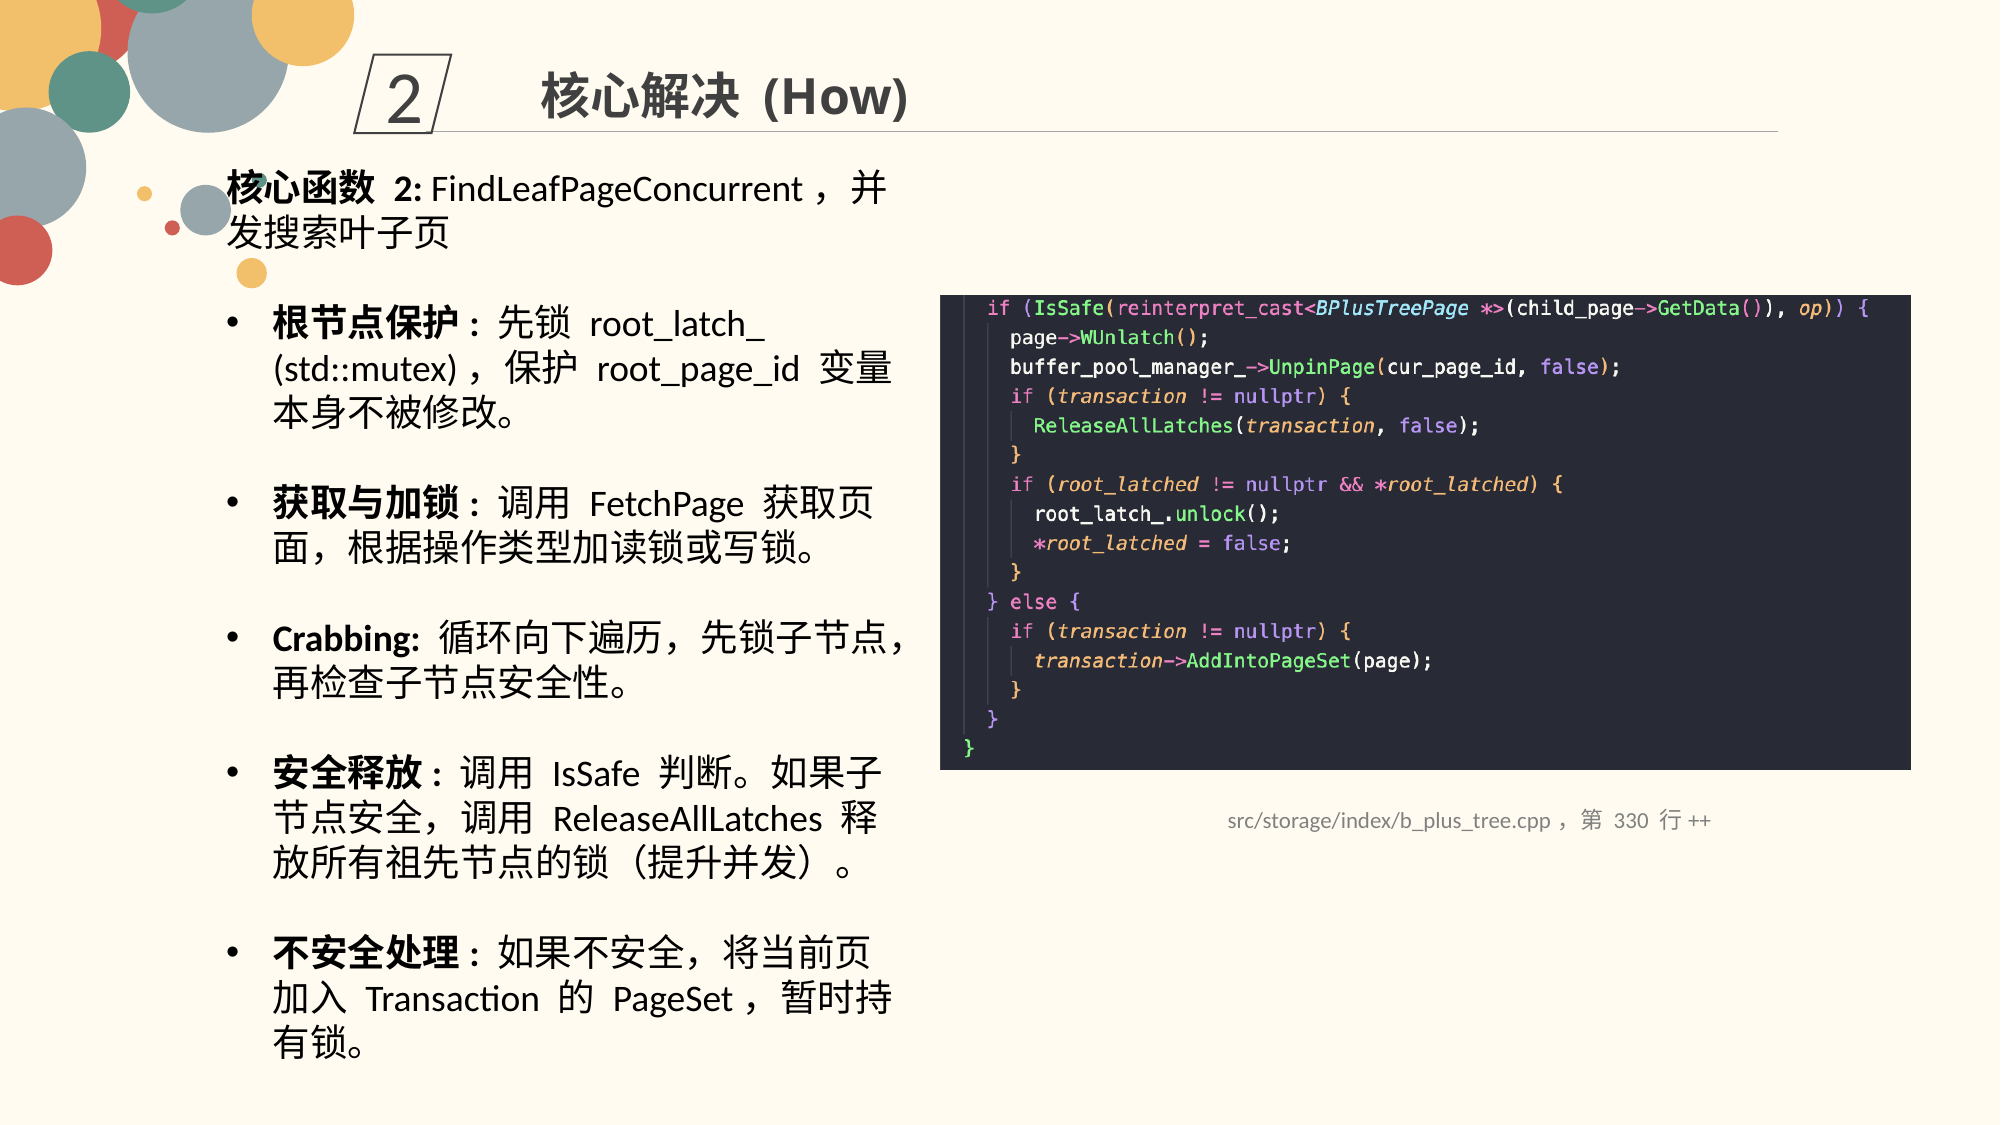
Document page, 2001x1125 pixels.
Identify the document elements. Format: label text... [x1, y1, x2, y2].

picture [940, 295, 1911, 770]
text_box 2 [355, 53, 453, 135]
text_box 核心解决 (How) [526, 57, 1296, 131]
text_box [0, 0, 355, 289]
text_box src/storage/index/b_plus_tree.cpp，第 330 行++ [1094, 797, 1845, 840]
text_box 核心函数 2: FindLeafPageConcurrent，并发搜索叶子页 根节点保护: 先锁 root_latch_ (std::mutex)，保护 root_page_id 变量本身不被修改。 获取与加锁: 调用 FetchPage 获取页面，根据操作类型加读锁或写锁。 Crabbing: 循环向下遍历，先锁子节点，再检查子节点安全性。 安全释放: 调用 IsSafe 判断。如果子节点安全，调用 ReleaseAllLatches 释放所有祖先节点的锁（提升并发）。 不安全处理: 如果不安全，将当前页加入 Transaction 的 PageSet，暂时持有锁。 [211, 156, 916, 1080]
